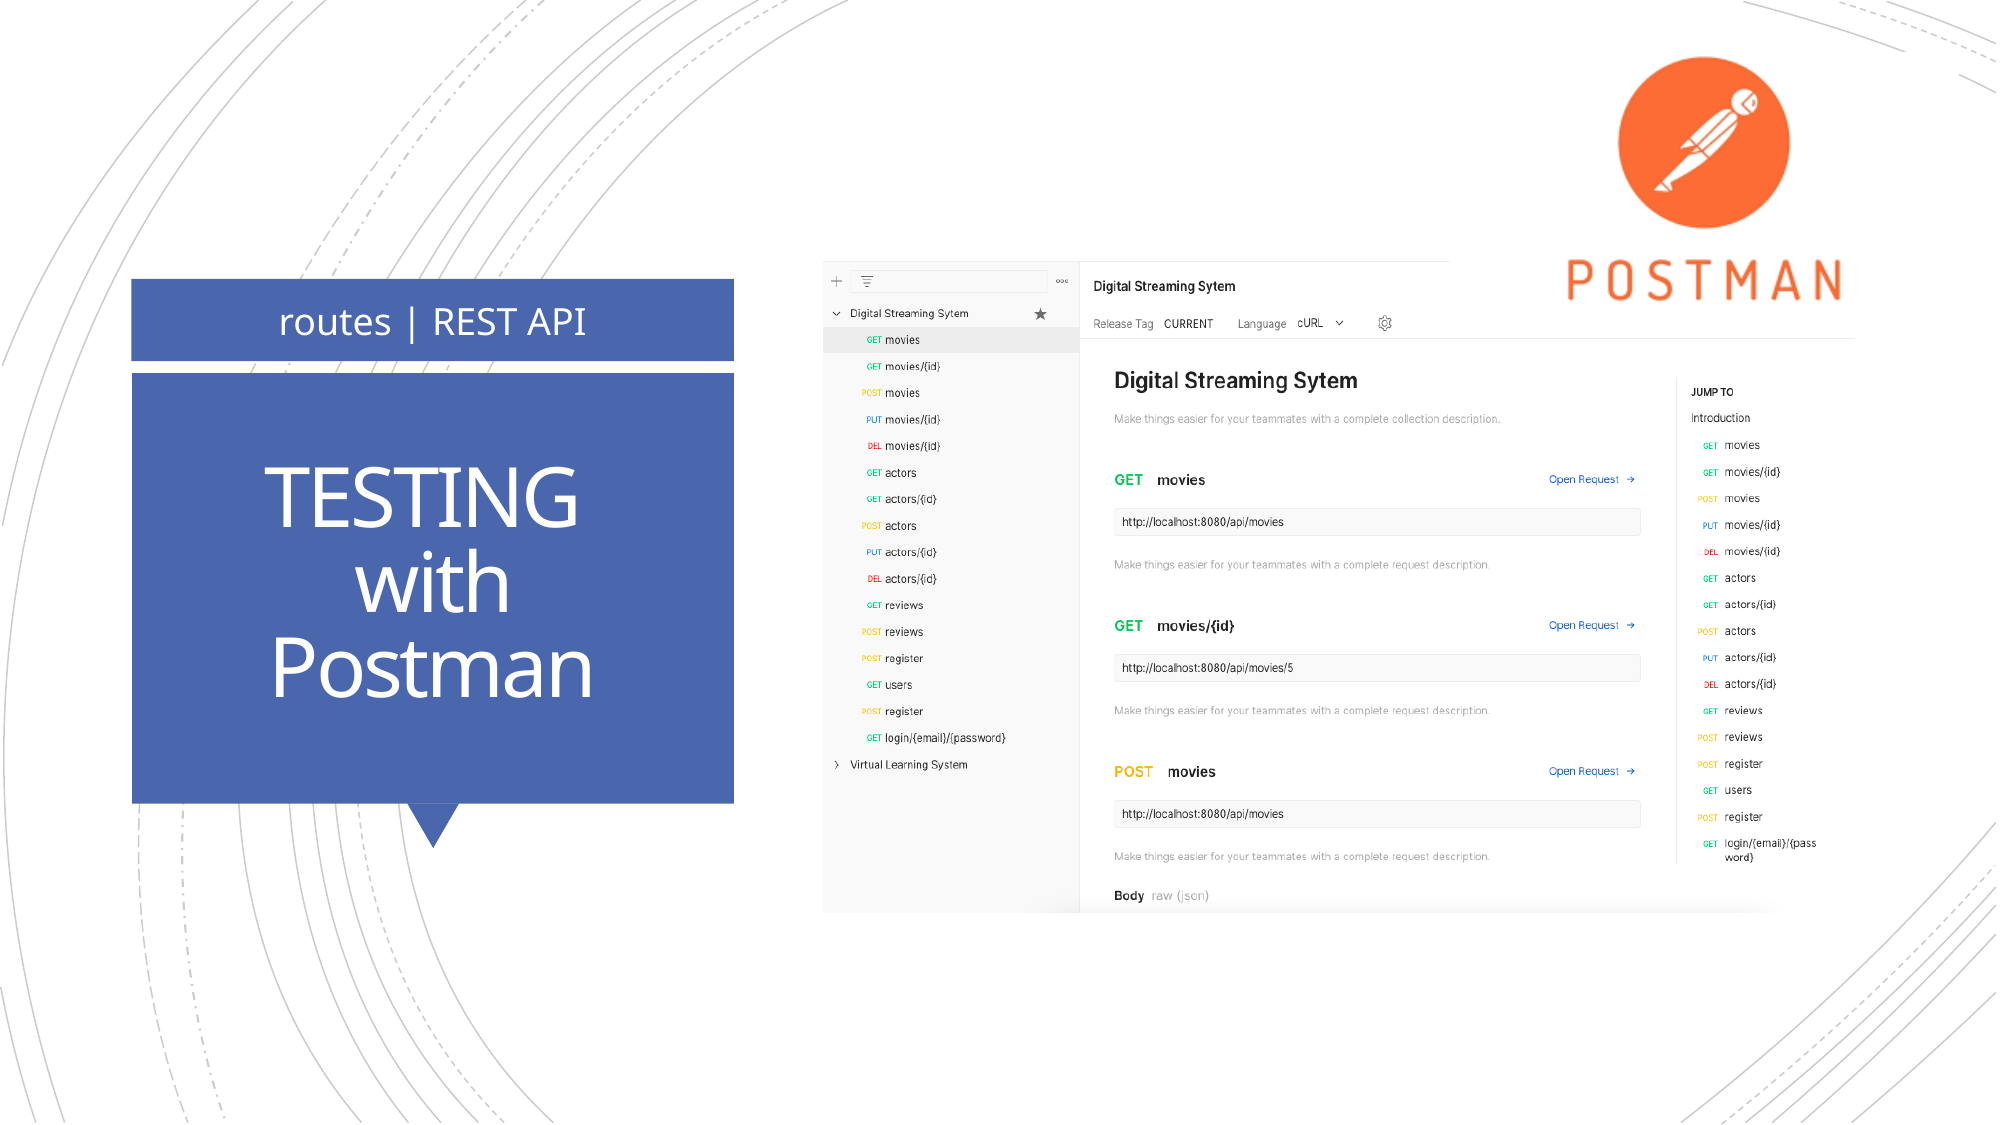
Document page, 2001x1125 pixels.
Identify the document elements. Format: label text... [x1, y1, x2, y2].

text_box routes | REST API [145, 290, 720, 351]
title TESTING with Postman [145, 385, 720, 789]
picture [1450, 51, 1959, 307]
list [823, 261, 1855, 913]
